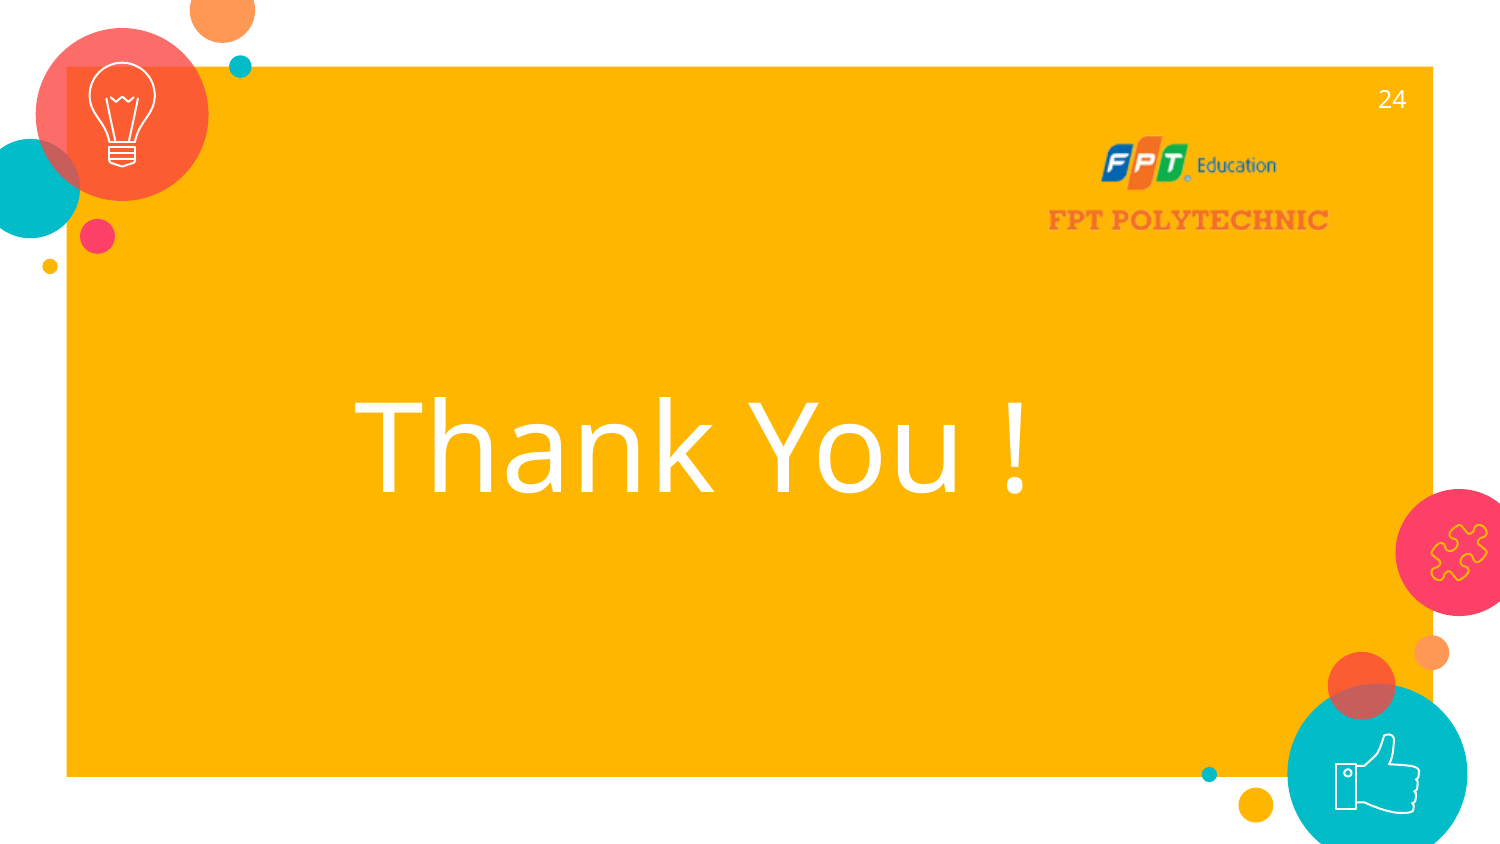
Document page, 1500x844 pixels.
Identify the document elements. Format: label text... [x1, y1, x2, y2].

slide_number 24 [1331, 68, 1422, 134]
picture [1047, 132, 1332, 234]
title Thank You ! [340, 347, 1422, 538]
